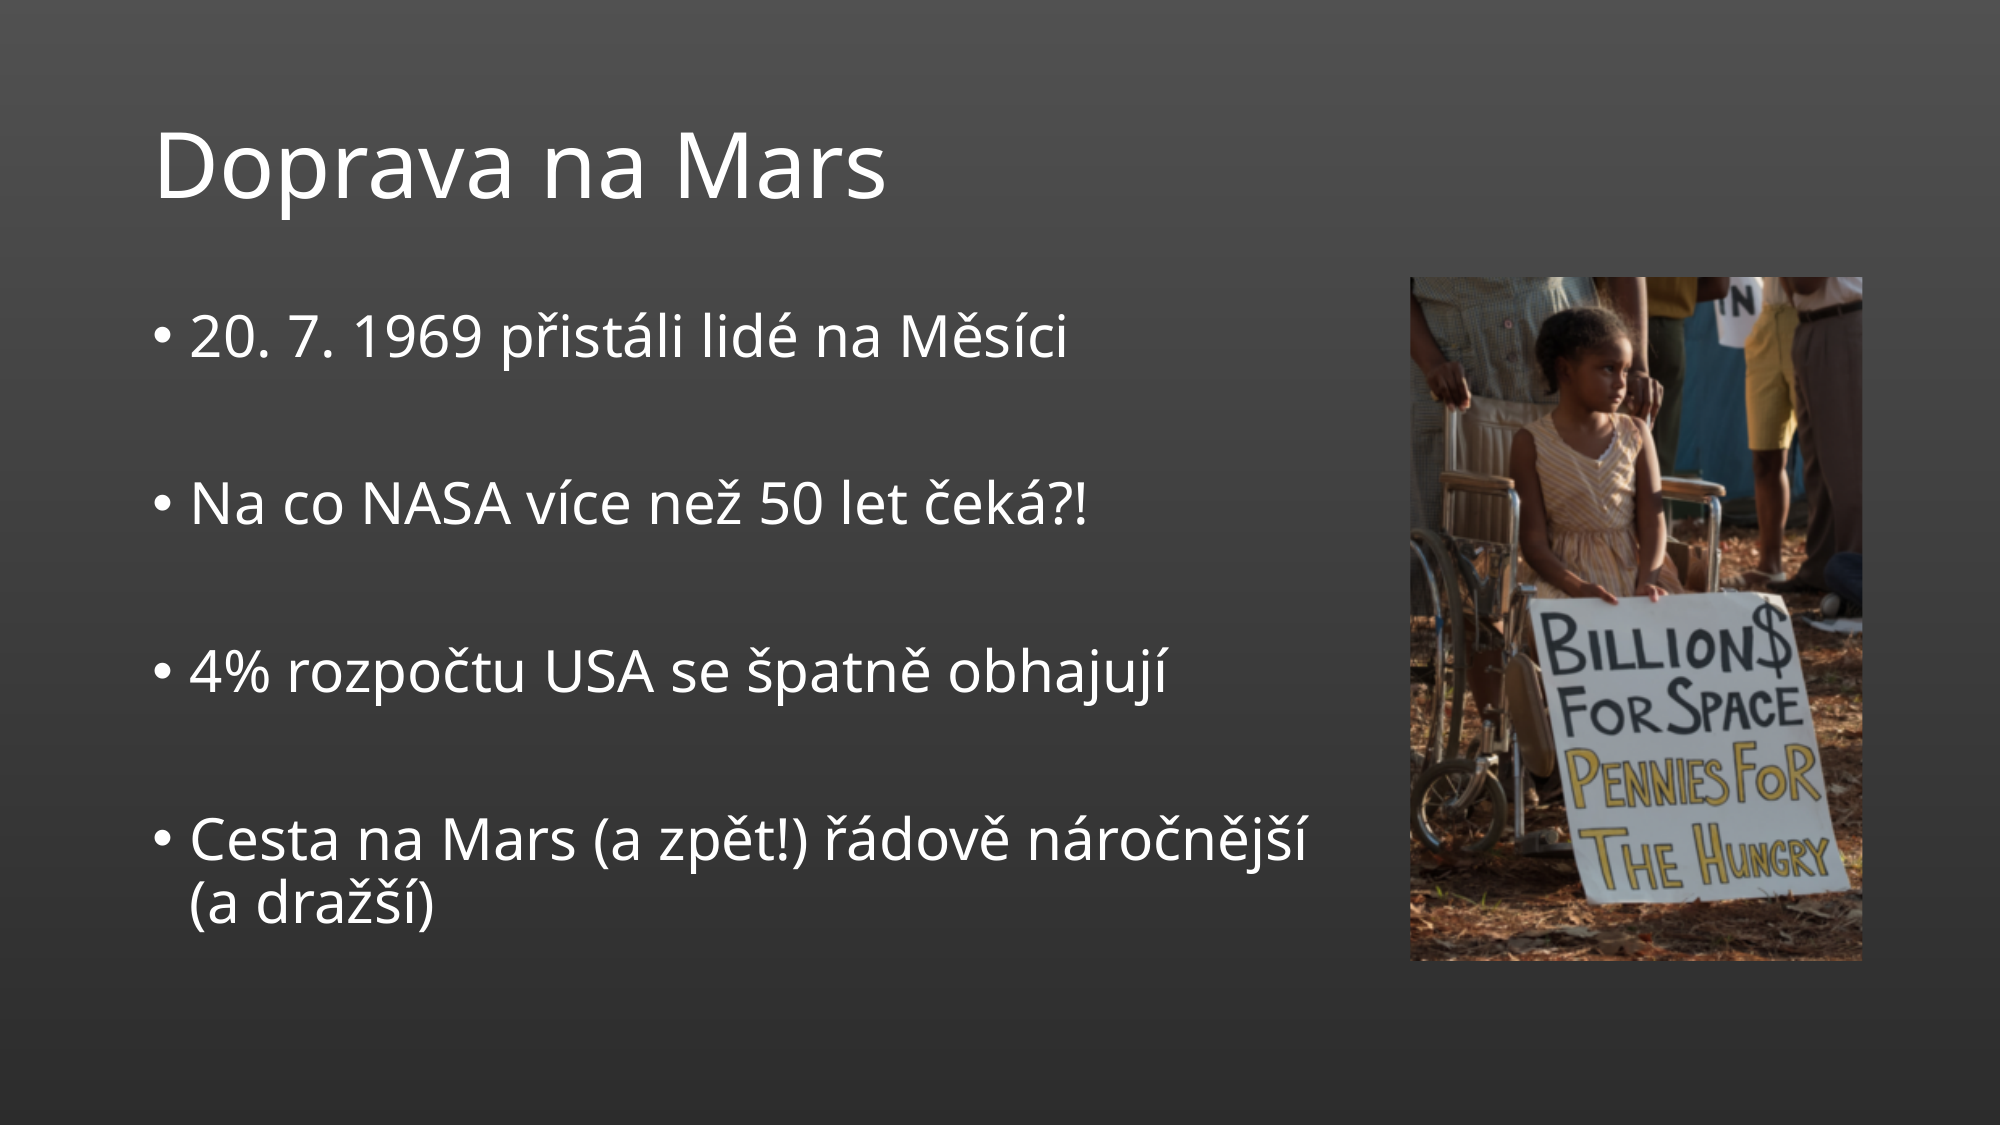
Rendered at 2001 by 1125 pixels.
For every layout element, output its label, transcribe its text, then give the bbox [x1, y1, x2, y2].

picture [1410, 277, 1863, 961]
title Doprava na Mars [137, 59, 1863, 278]
list 20. 7. 1969 přistáli lidé na Měsíci Na co NASA více než 50 let čeká?! 4% rozpočtu USA se špatně obhajují Cesta na Mars (a zpět!) řádově náročnější (a dražší) [137, 299, 1863, 1014]
